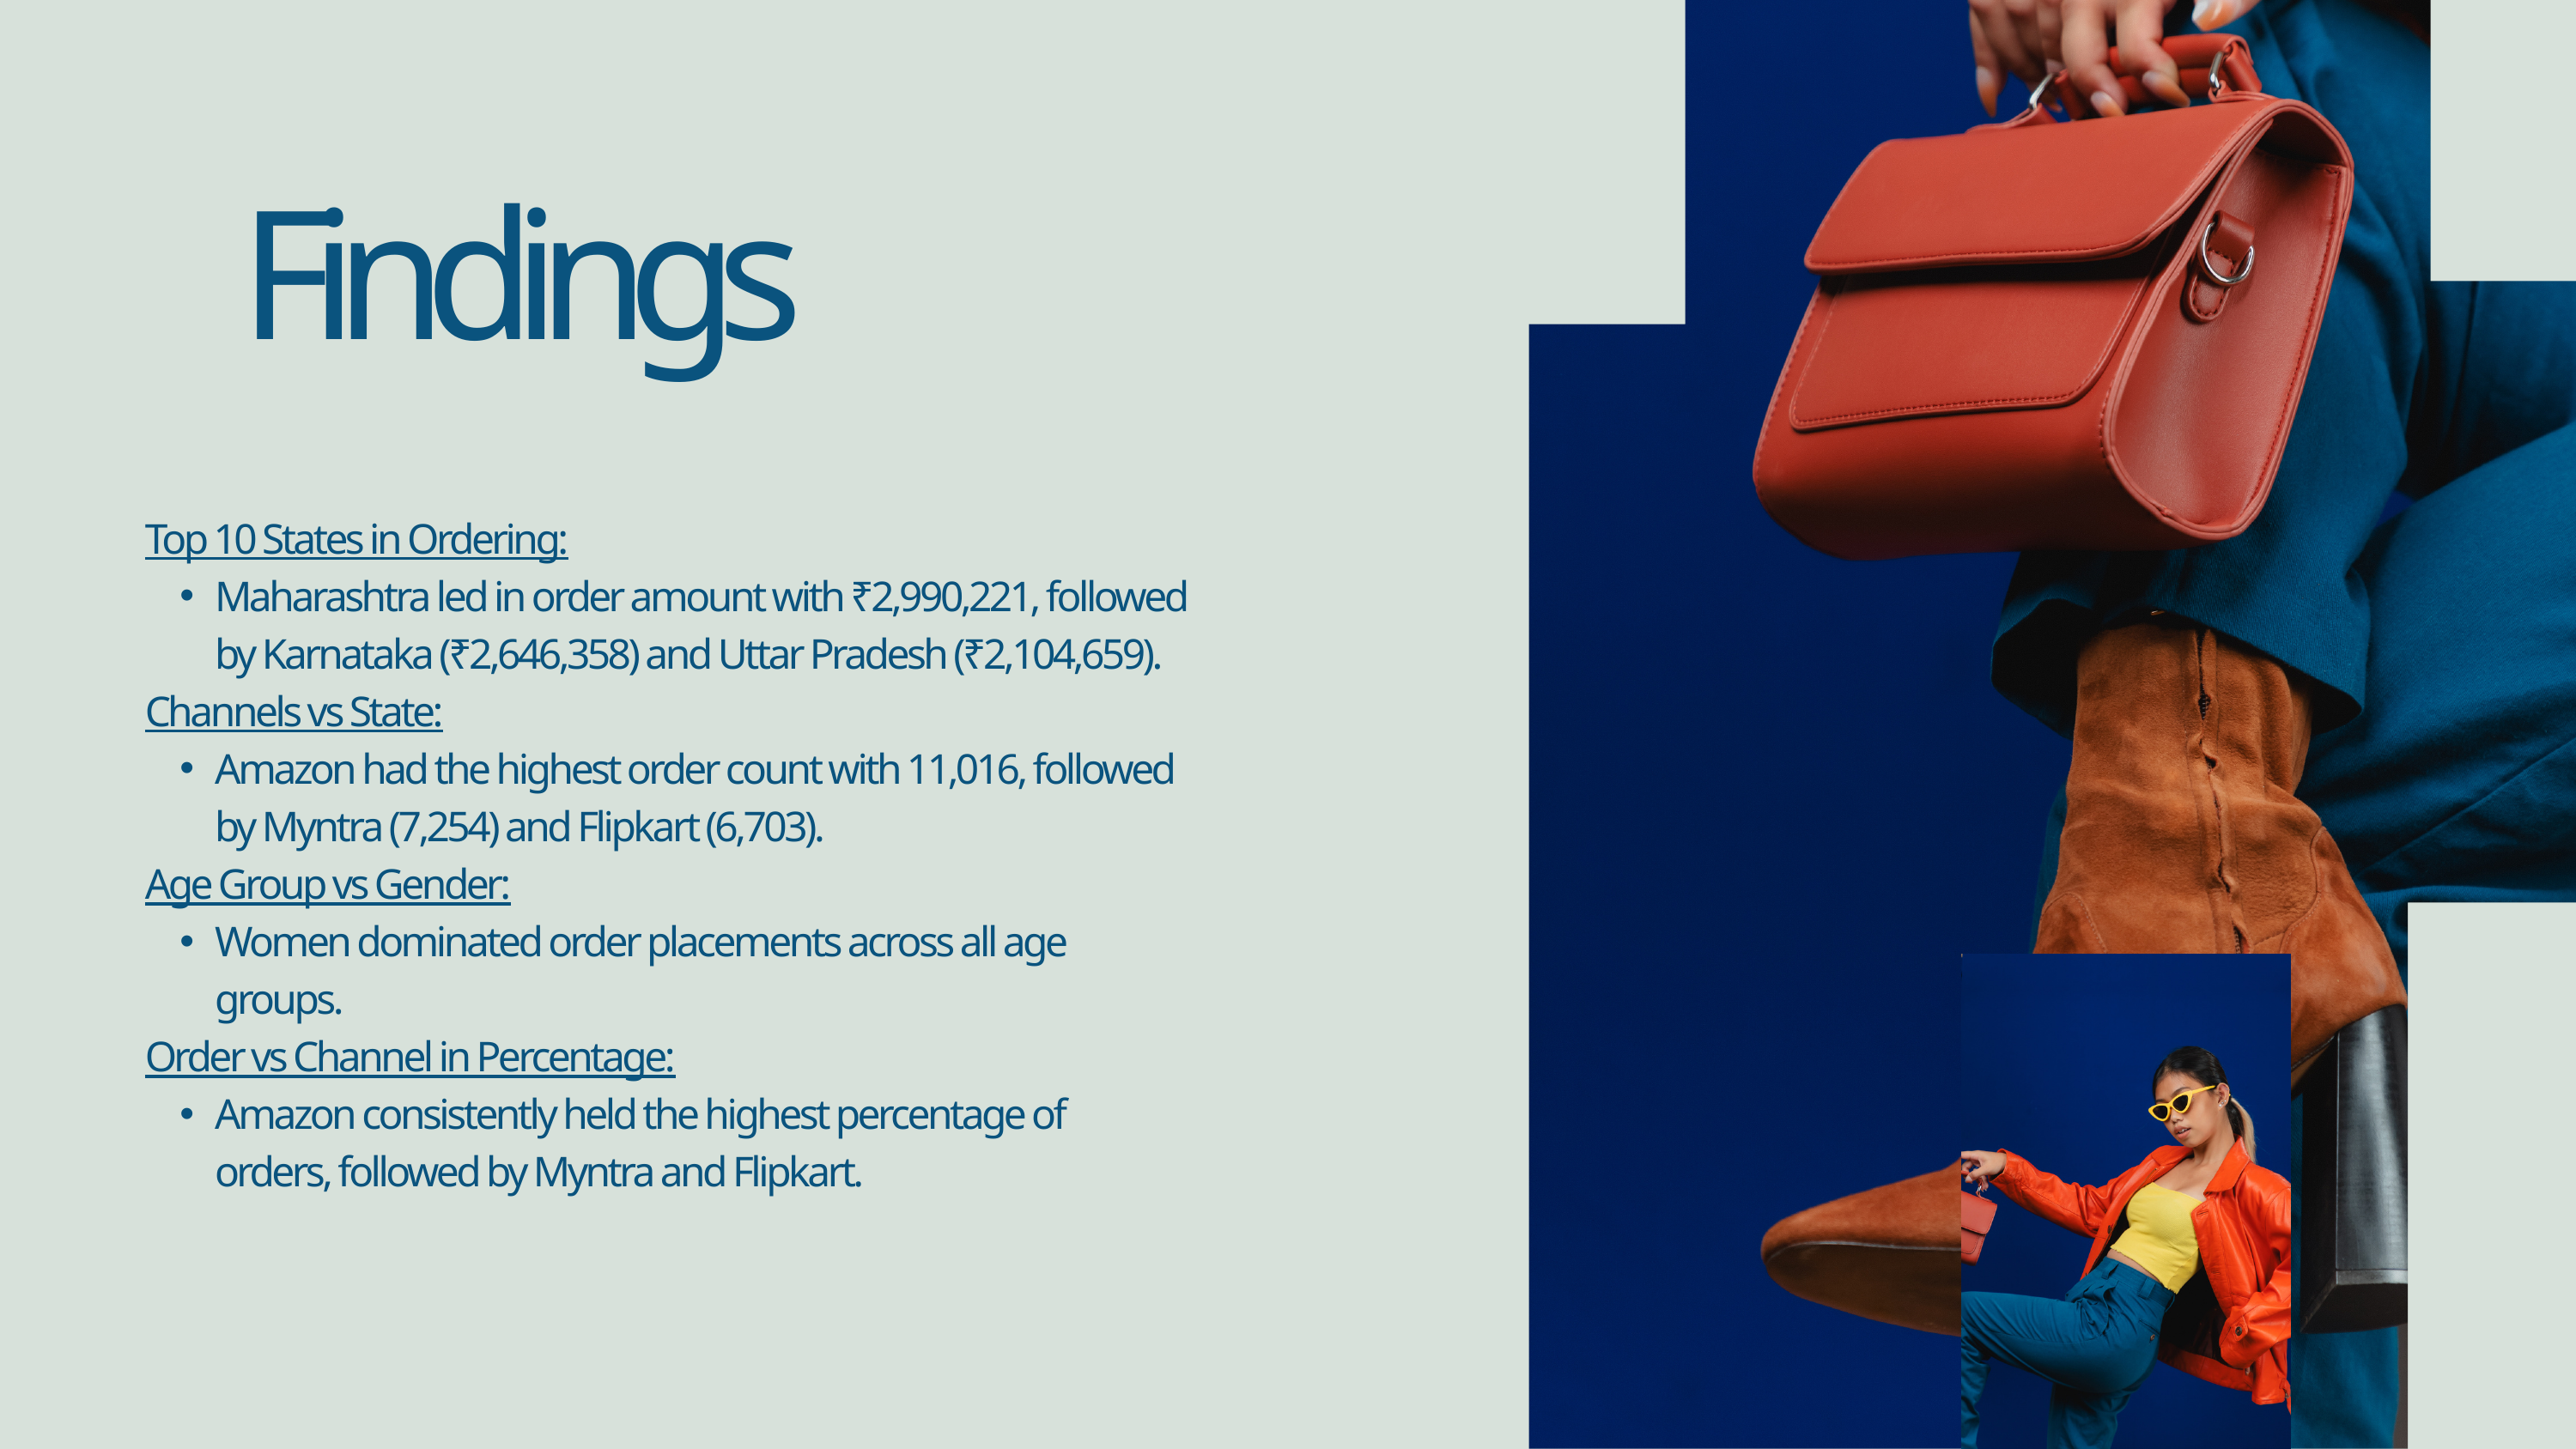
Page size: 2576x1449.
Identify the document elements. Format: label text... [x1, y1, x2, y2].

text_box Top 10 States in Ordering: Maharashtra led in order amount with ₹2,990,221, followed by Karnataka (₹2,646,358) and Uttar Pradesh (₹2,104,659). Channels vs State: Amazon had the highest order count with 11,016, followed by Myntra (7,254) and Flipkart (6,703). Age Group vs Gender: Women dominated order placements across all age groups. Order vs Channel in Percentage: Amazon consistently held the highest percentage of orders, followed by Myntra and Flipkart. [144, 504, 1188, 1253]
text_box Findings [240, 204, 1245, 375]
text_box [1528, 0, 2576, 1449]
